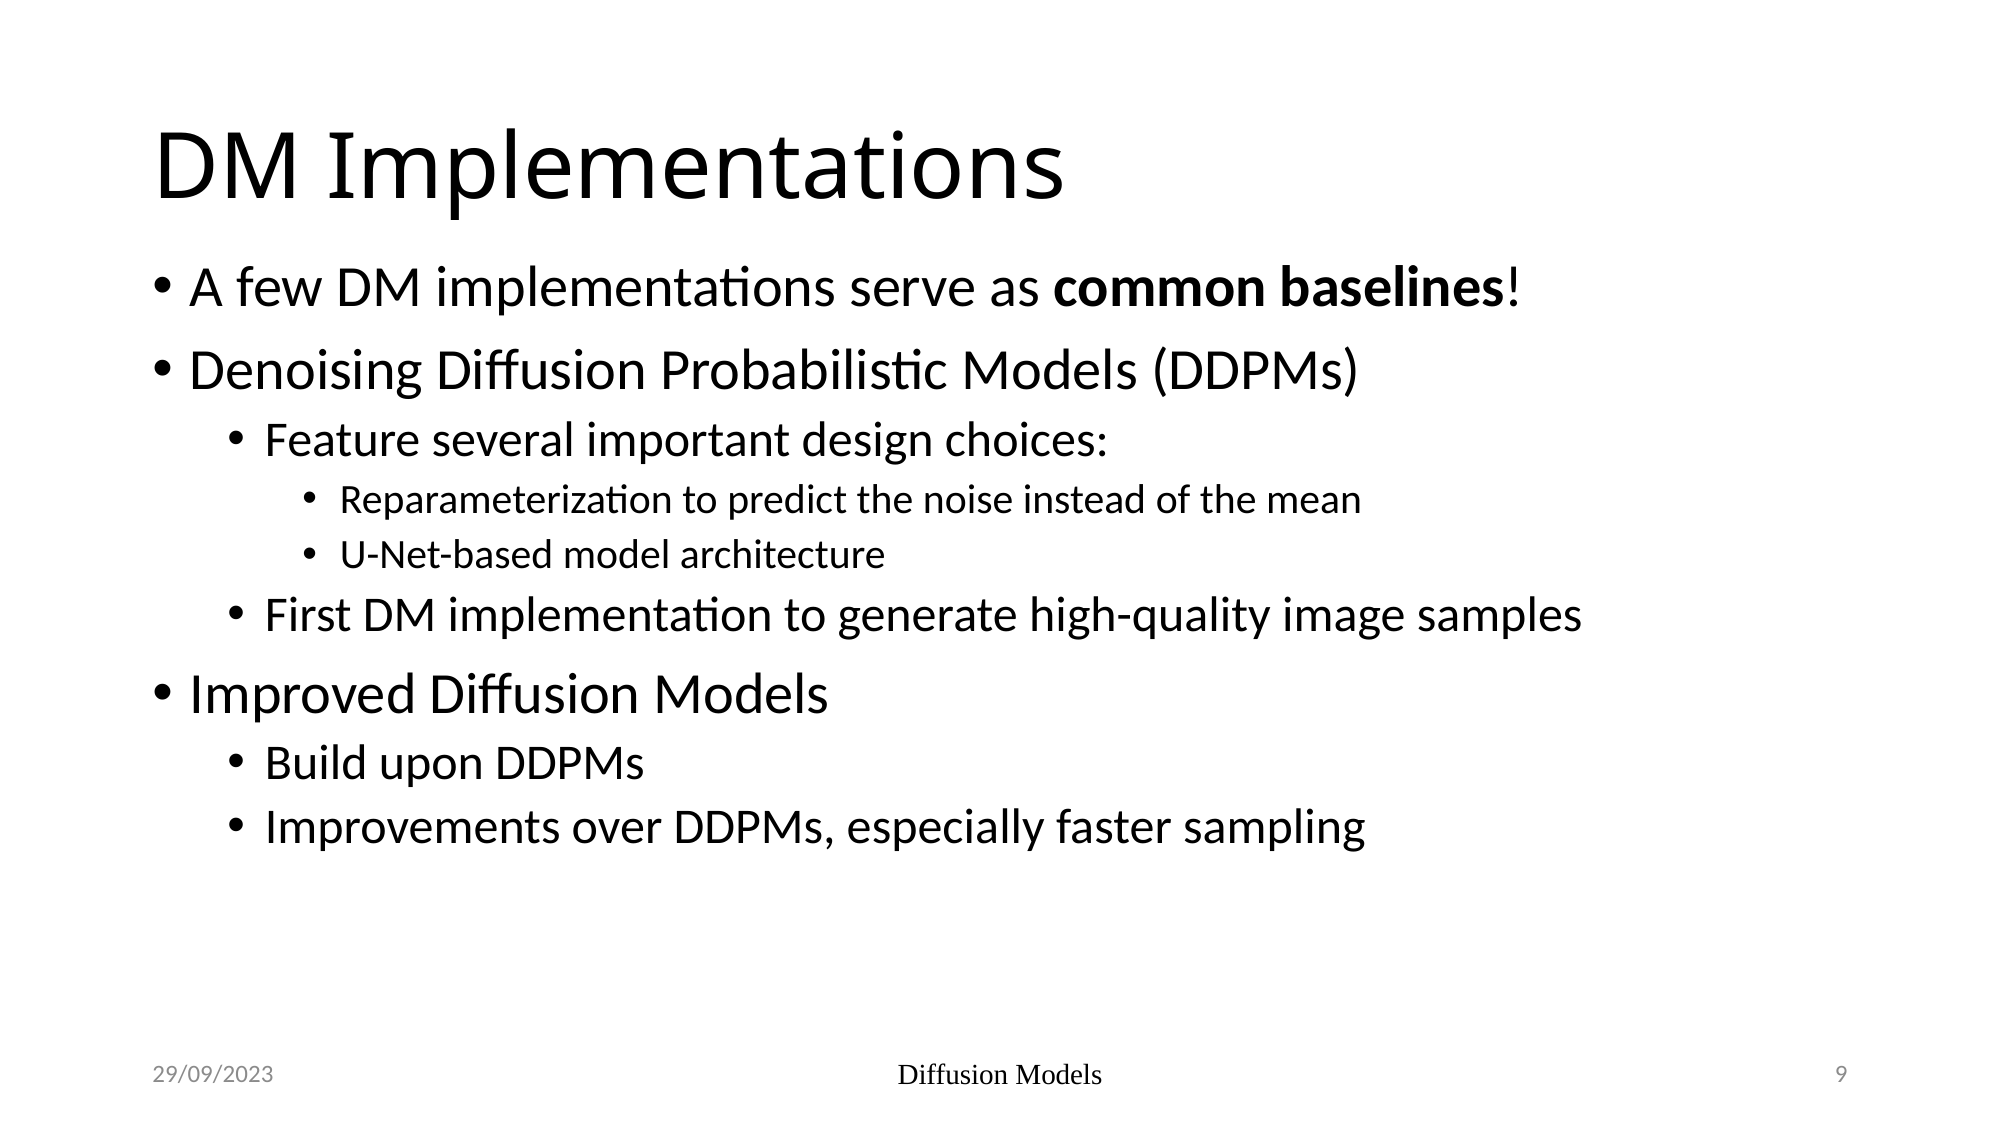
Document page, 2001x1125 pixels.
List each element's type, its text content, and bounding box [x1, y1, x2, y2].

title DM Implementations [137, 59, 1863, 248]
list A few DM implementations serve as common baselines! Denoising Diffusion Probabilistic Models (DDPMs) Feature several important design choices: Reparameterization to predict the noise instead of the mean U-Net-based model architecture First DM implementation to generate high-quality image samples Improved Diffusion Models Build upon DDPMs Improvements over DDPMs, especially faster sampling [137, 248, 1863, 1014]
slide_number 9 [1412, 1042, 1863, 1103]
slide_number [137, 1042, 588, 1103]
footer Diffusion Models [662, 1042, 1338, 1103]
